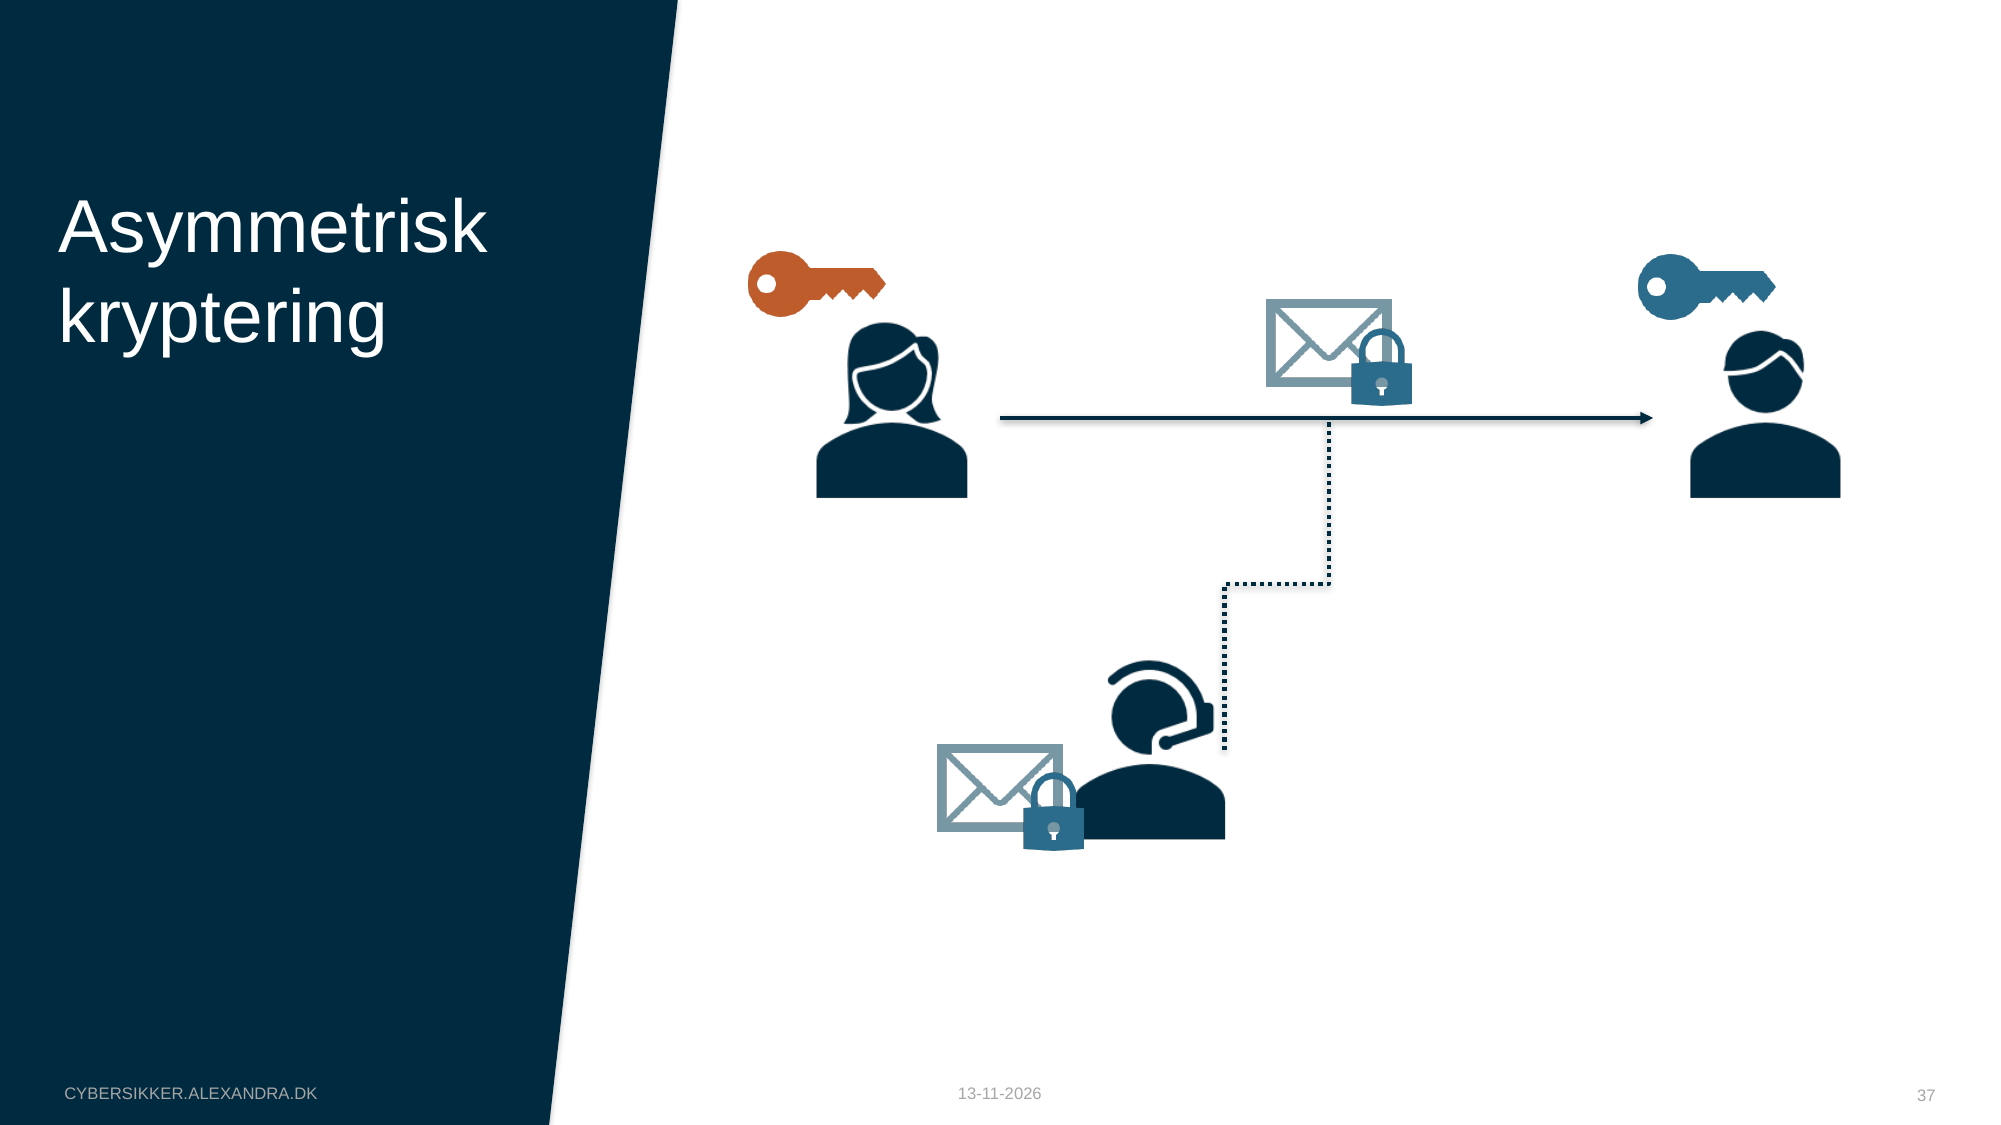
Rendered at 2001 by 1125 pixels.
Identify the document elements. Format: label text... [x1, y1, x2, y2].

footer cybersikker.alexandra.dk [49, 1075, 565, 1106]
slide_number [763, 1075, 1237, 1106]
picture [924, 637, 1263, 864]
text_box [1110, 531, 1443, 637]
title Asymmetrisk kryptering [59, 177, 507, 359]
picture [741, 208, 1005, 531]
picture [1253, 267, 1433, 415]
slide_number 37 [1631, 1077, 1951, 1113]
picture [1631, 211, 1878, 531]
